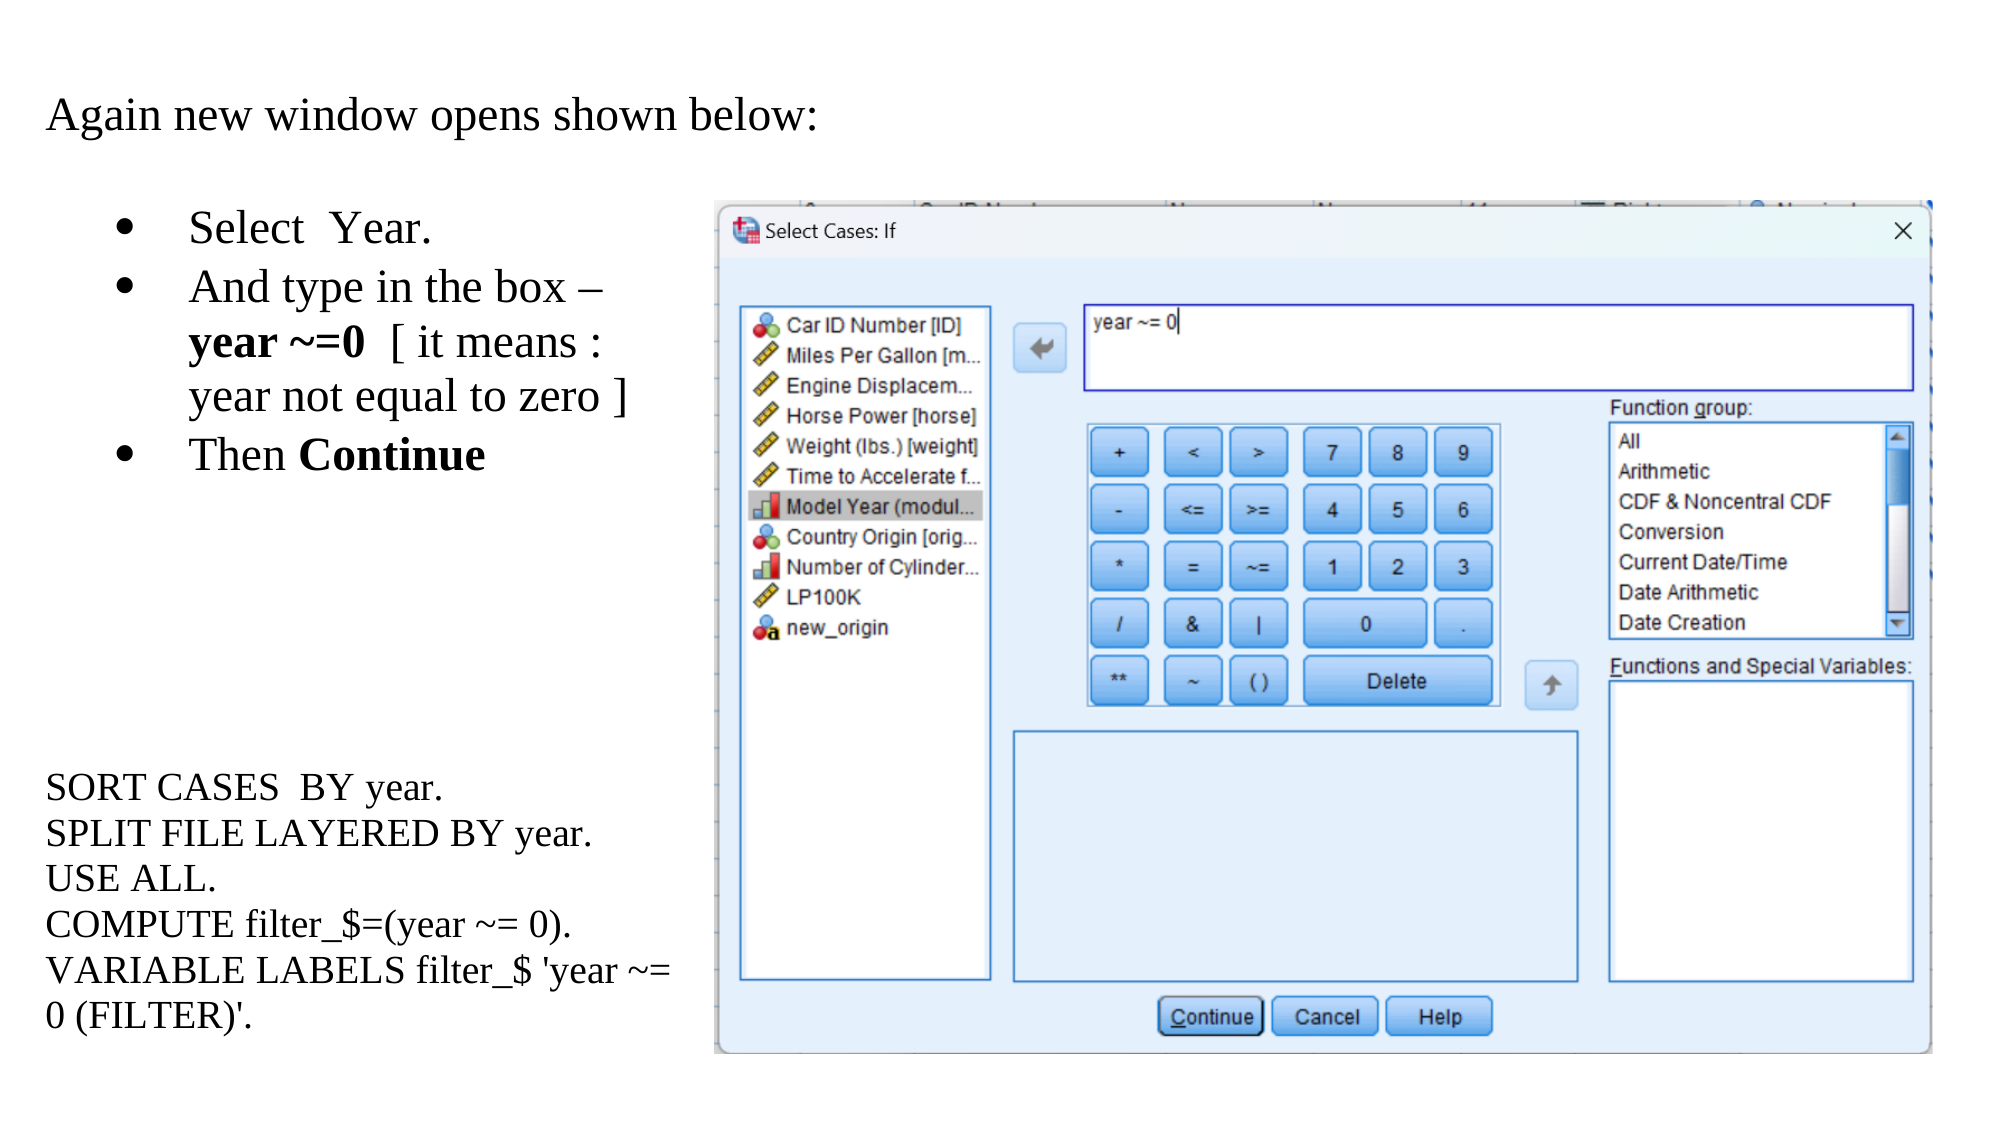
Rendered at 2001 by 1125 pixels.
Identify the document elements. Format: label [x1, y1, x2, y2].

picture [45, 86, 1987, 1055]
